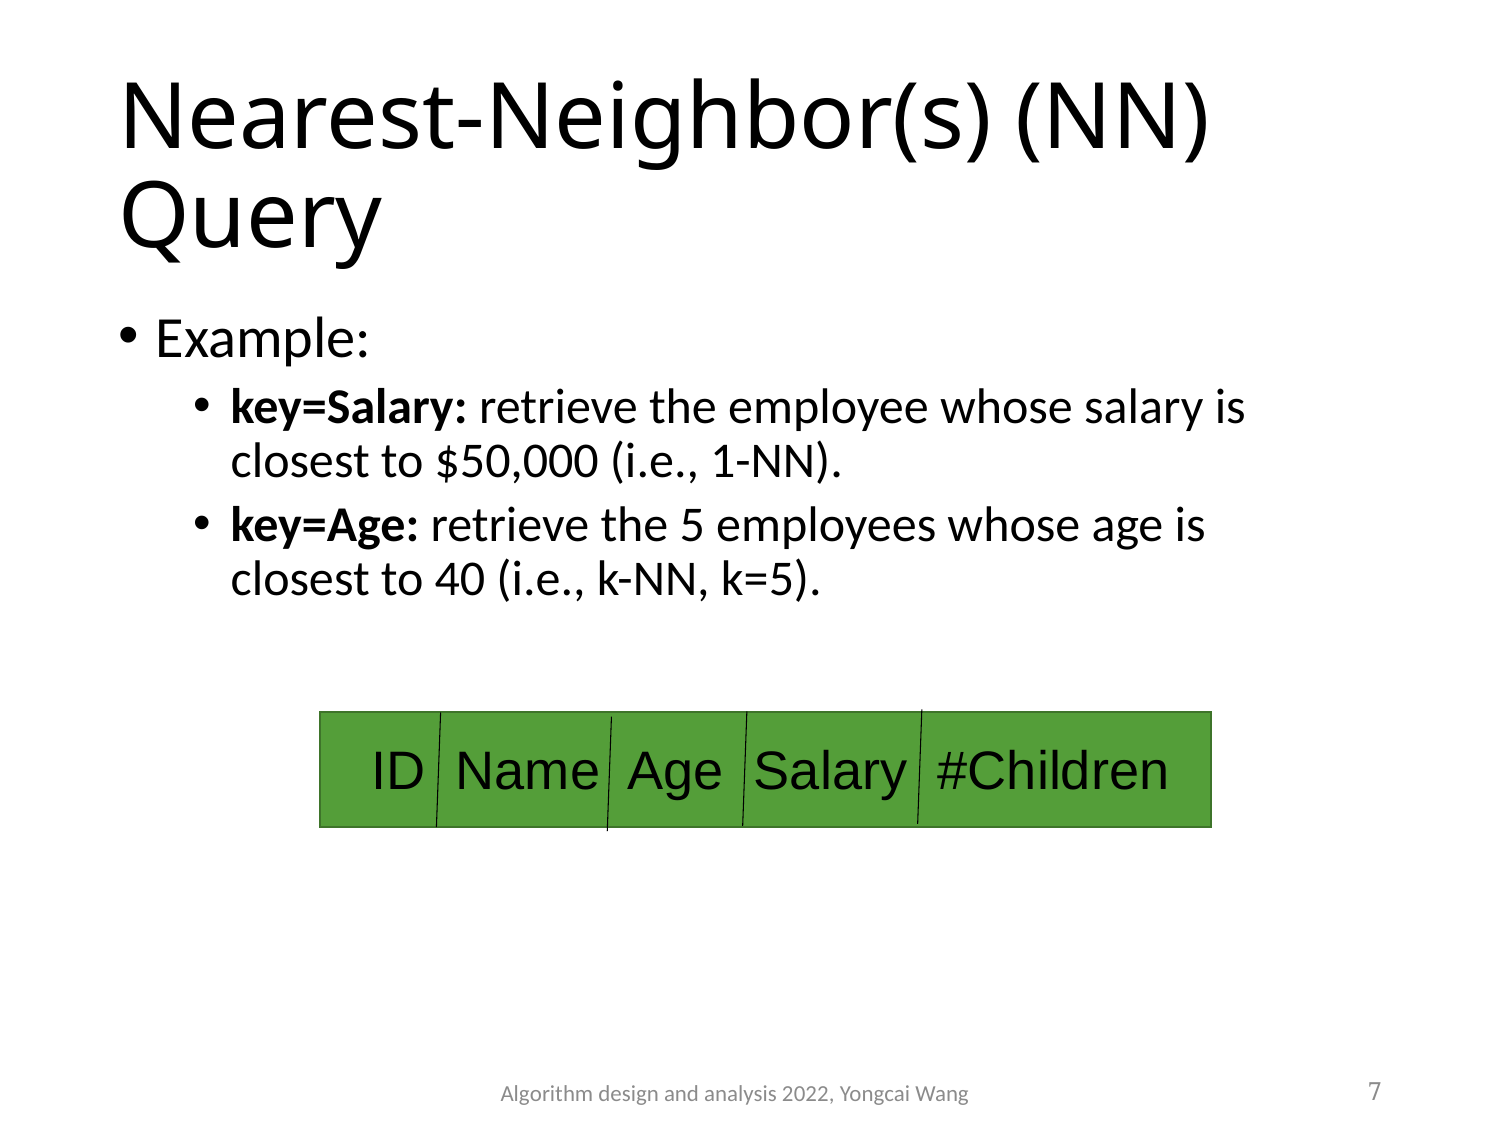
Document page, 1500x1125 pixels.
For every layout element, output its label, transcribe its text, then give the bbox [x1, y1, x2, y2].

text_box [295, 709, 1236, 832]
list Example: key=Salary: retrieve the employee whose salary is closest to $50,000 (i.e., 1-NN). key=Age: retrieve the 5 employees whose age is closest to 40 (i.e., k-NN, k=5). [103, 299, 1397, 1014]
title Nearest-Neighbor(s) (NN) Query [103, 59, 1397, 278]
footer Algorithm design and analysis 2022, Yongcai Wang [452, 1062, 1018, 1123]
slide_number 7 [1059, 1062, 1397, 1123]
